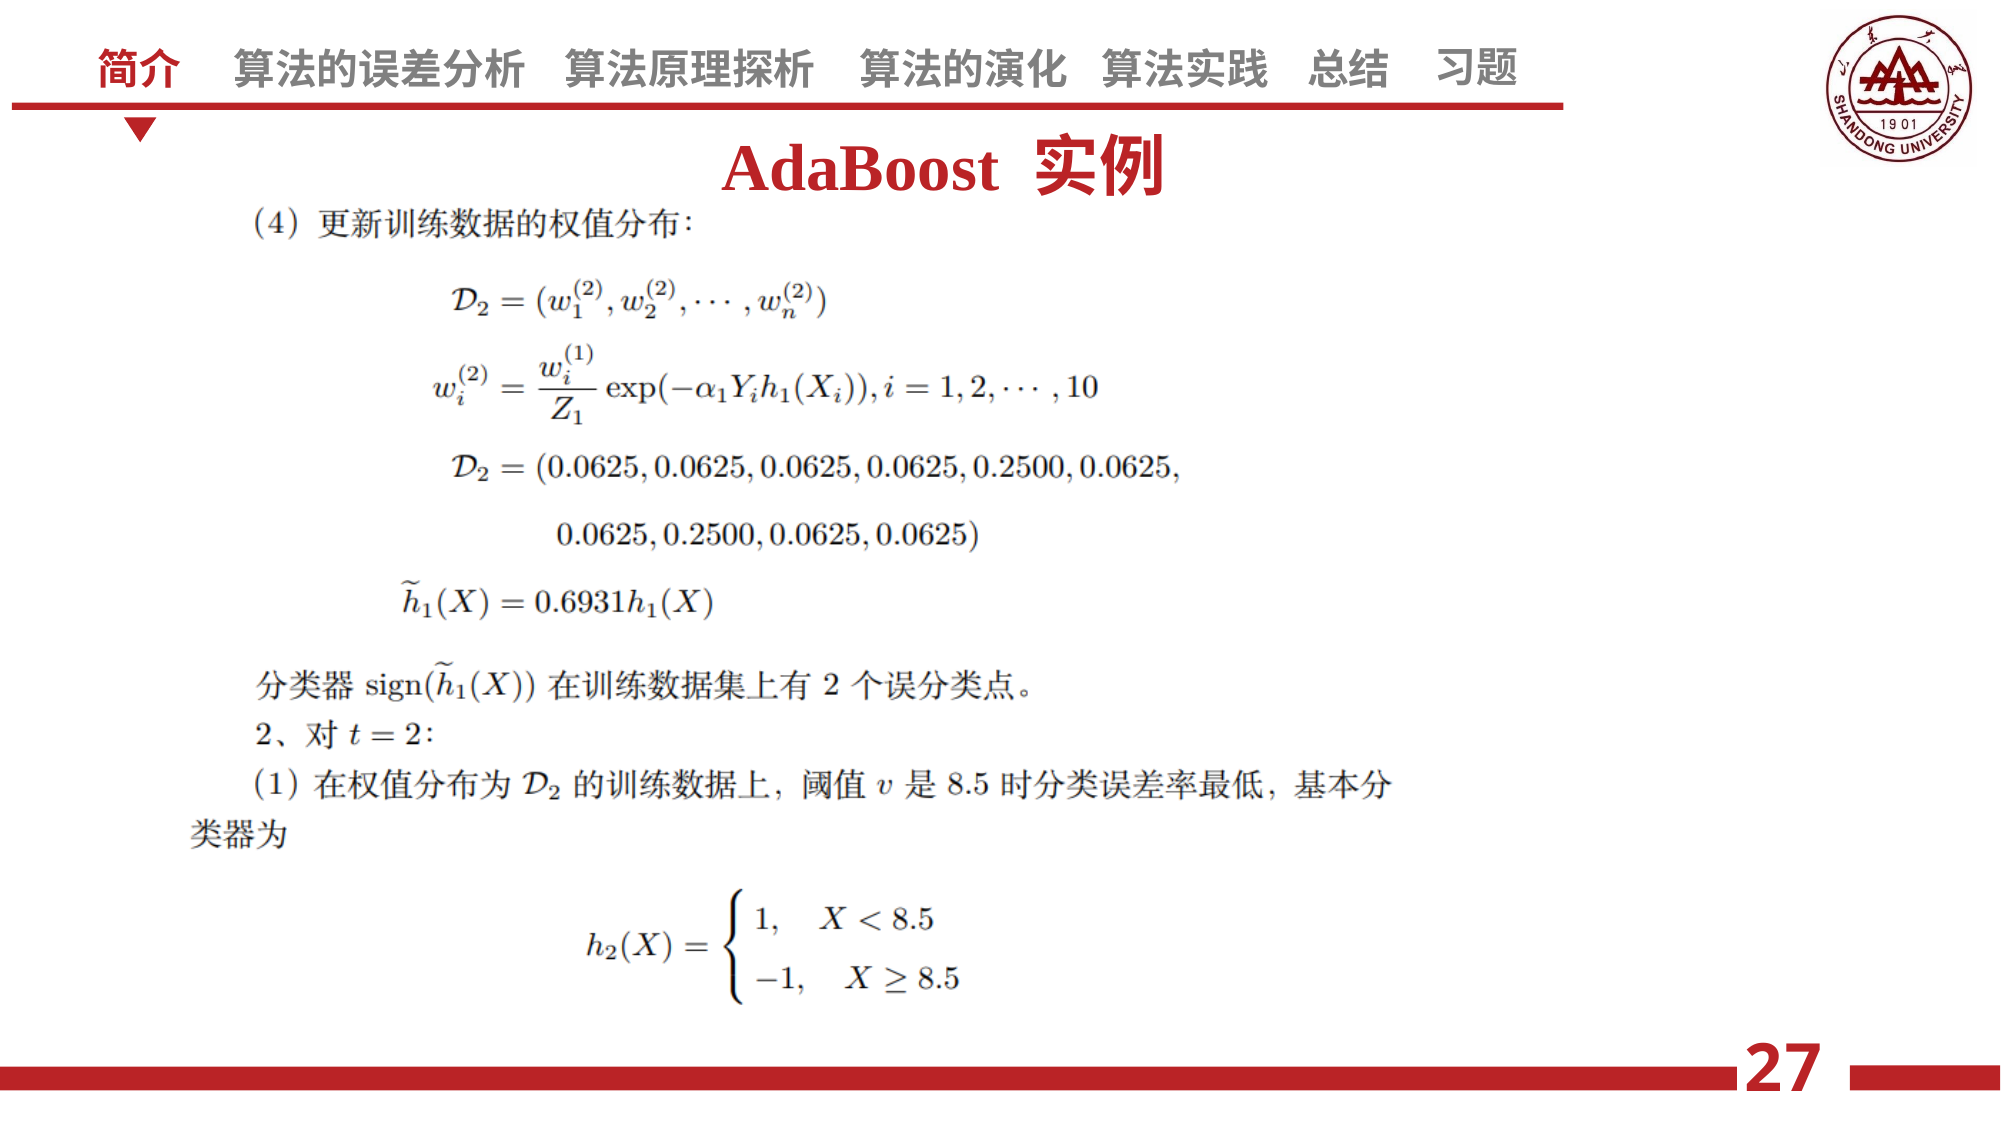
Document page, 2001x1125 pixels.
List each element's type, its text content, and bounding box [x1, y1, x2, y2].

picture [137, 204, 1410, 1038]
picture [1820, 9, 1977, 167]
text_box AdaBoost 实例 [689, 116, 1692, 292]
